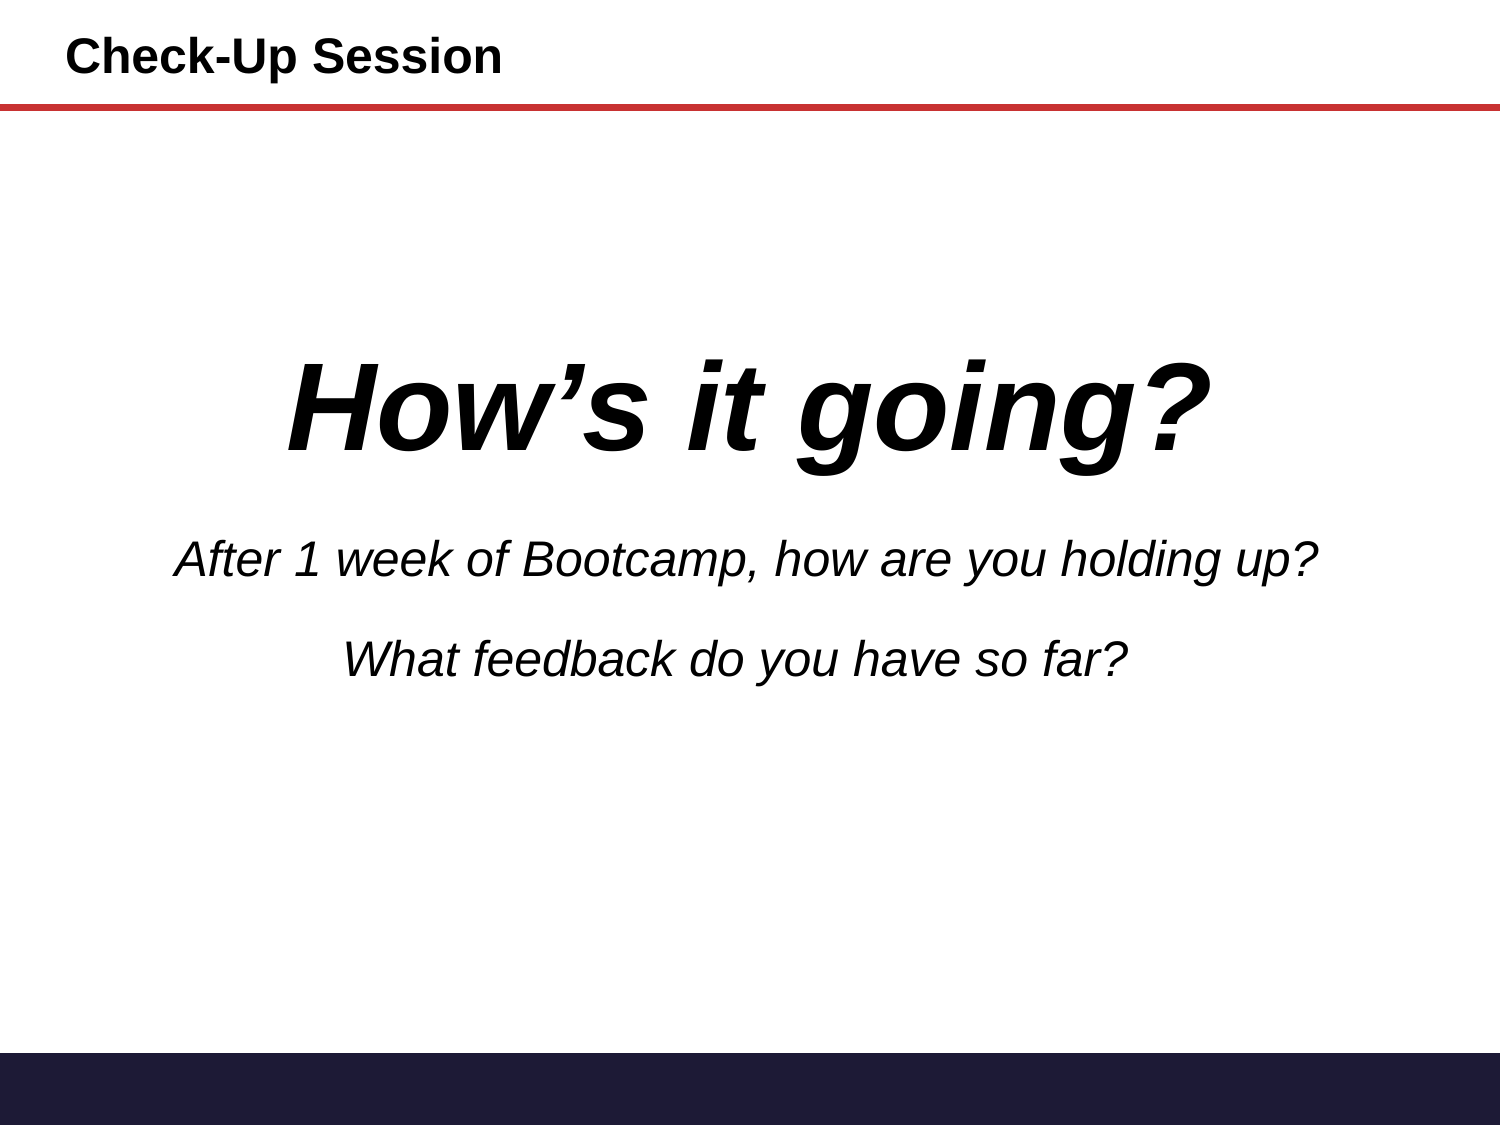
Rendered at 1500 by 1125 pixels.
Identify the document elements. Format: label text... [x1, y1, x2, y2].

text_box What feedback do you have so far? [42, 599, 1443, 713]
text_box How’s it going? [49, 274, 1450, 525]
text_box Check-Up Session [50, 0, 948, 108]
text_box After 1 week of Bootcamp, how are you holding up? [47, 499, 1447, 613]
